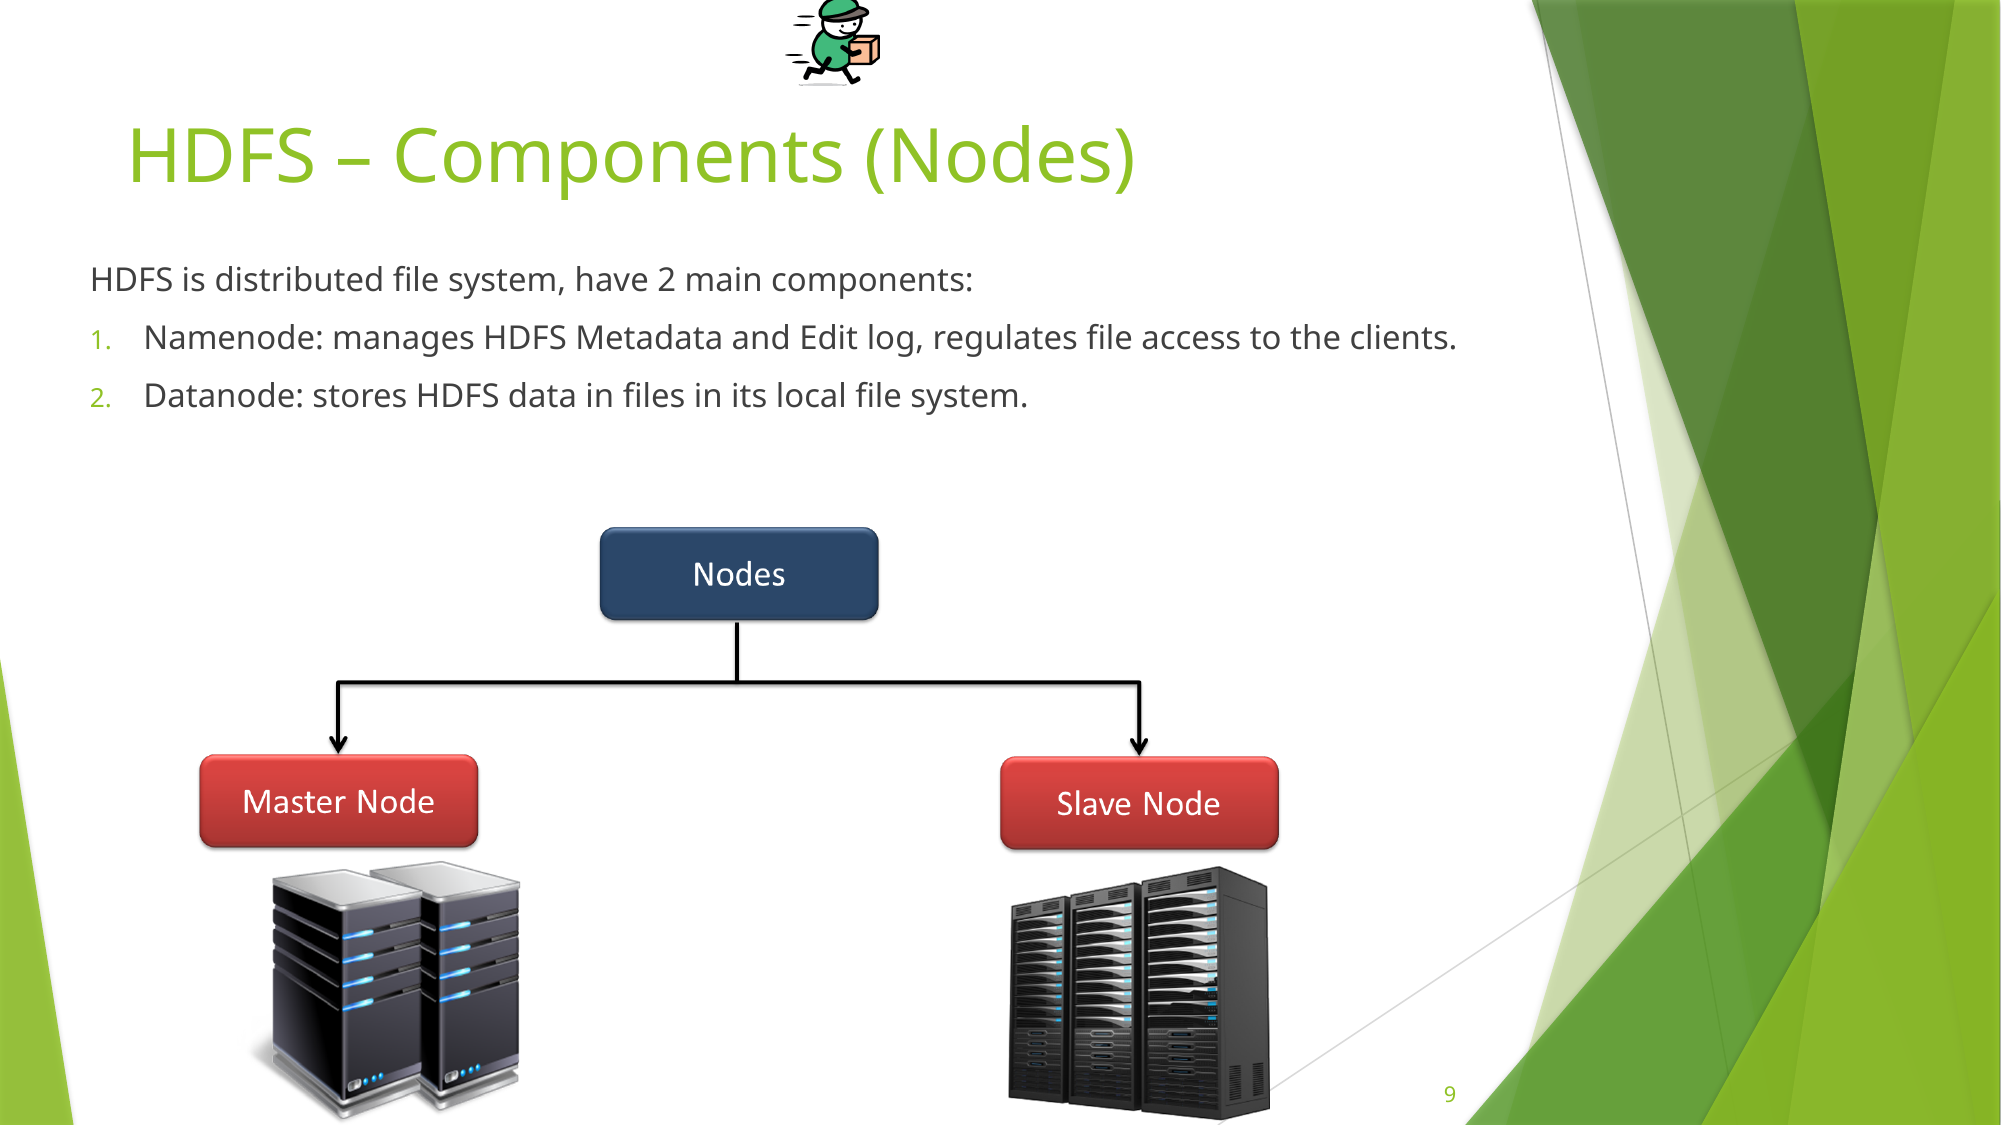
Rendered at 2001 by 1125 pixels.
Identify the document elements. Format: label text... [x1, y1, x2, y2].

list HDFS is distributed file system, have 2 main components: Namenode: manages HDFS Metadata and Edit log, regulates file access to the clients. Datanode: stores HDFS data in files in its local file system. [74, 251, 1485, 460]
title HDFS – Components (Nodes) [111, 99, 1522, 317]
slide_number 9 [1359, 1065, 1472, 1125]
picture [193, 523, 1284, 1125]
picture [785, 0, 880, 86]
